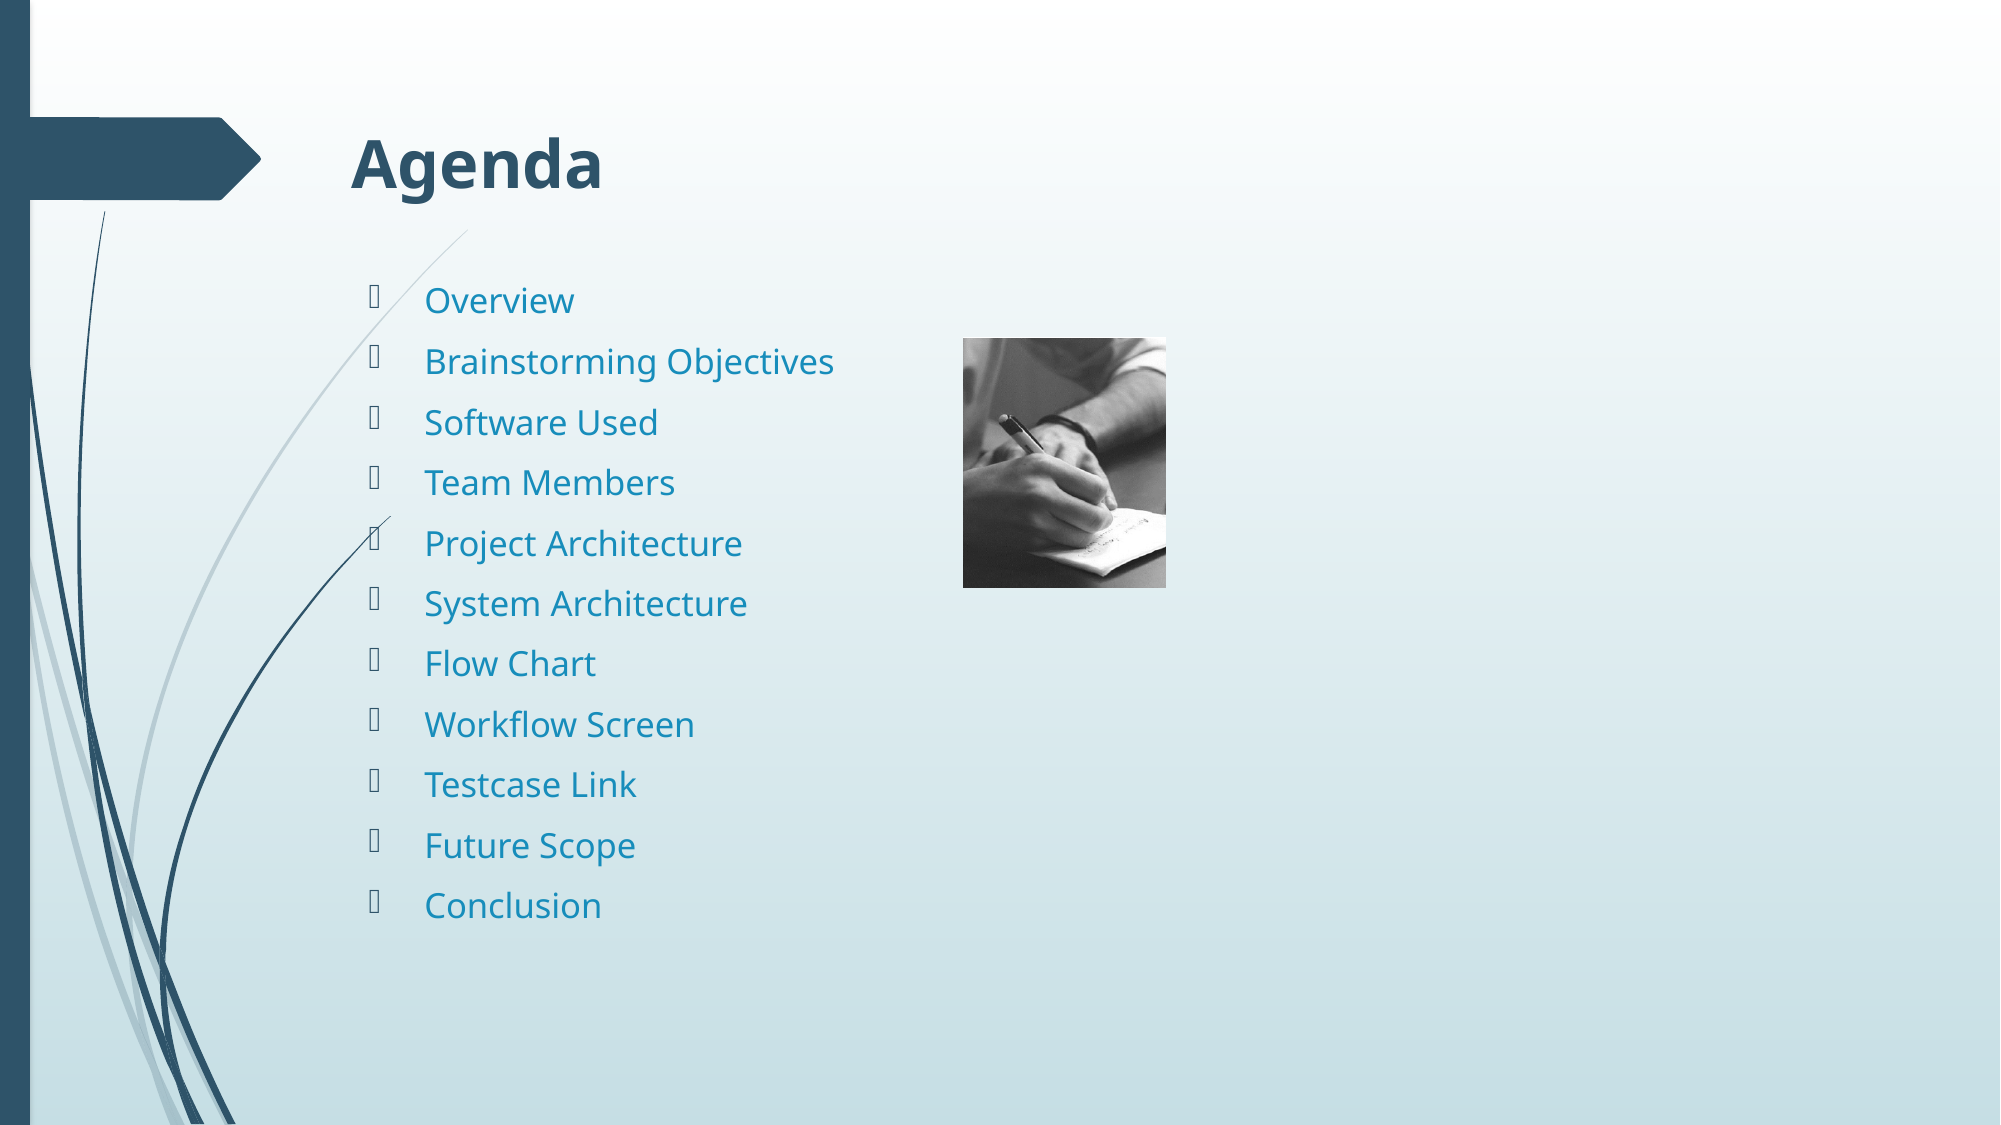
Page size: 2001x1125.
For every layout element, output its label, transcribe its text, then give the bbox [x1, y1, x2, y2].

title Agenda [336, 114, 1143, 211]
picture [962, 337, 1167, 588]
list Overview Brainstorming Objectives Software Used Team Members Project Architecture System Architecture Flow Chart Workflow Screen Testcase Link Future Scope Conclusion [353, 272, 1197, 940]
